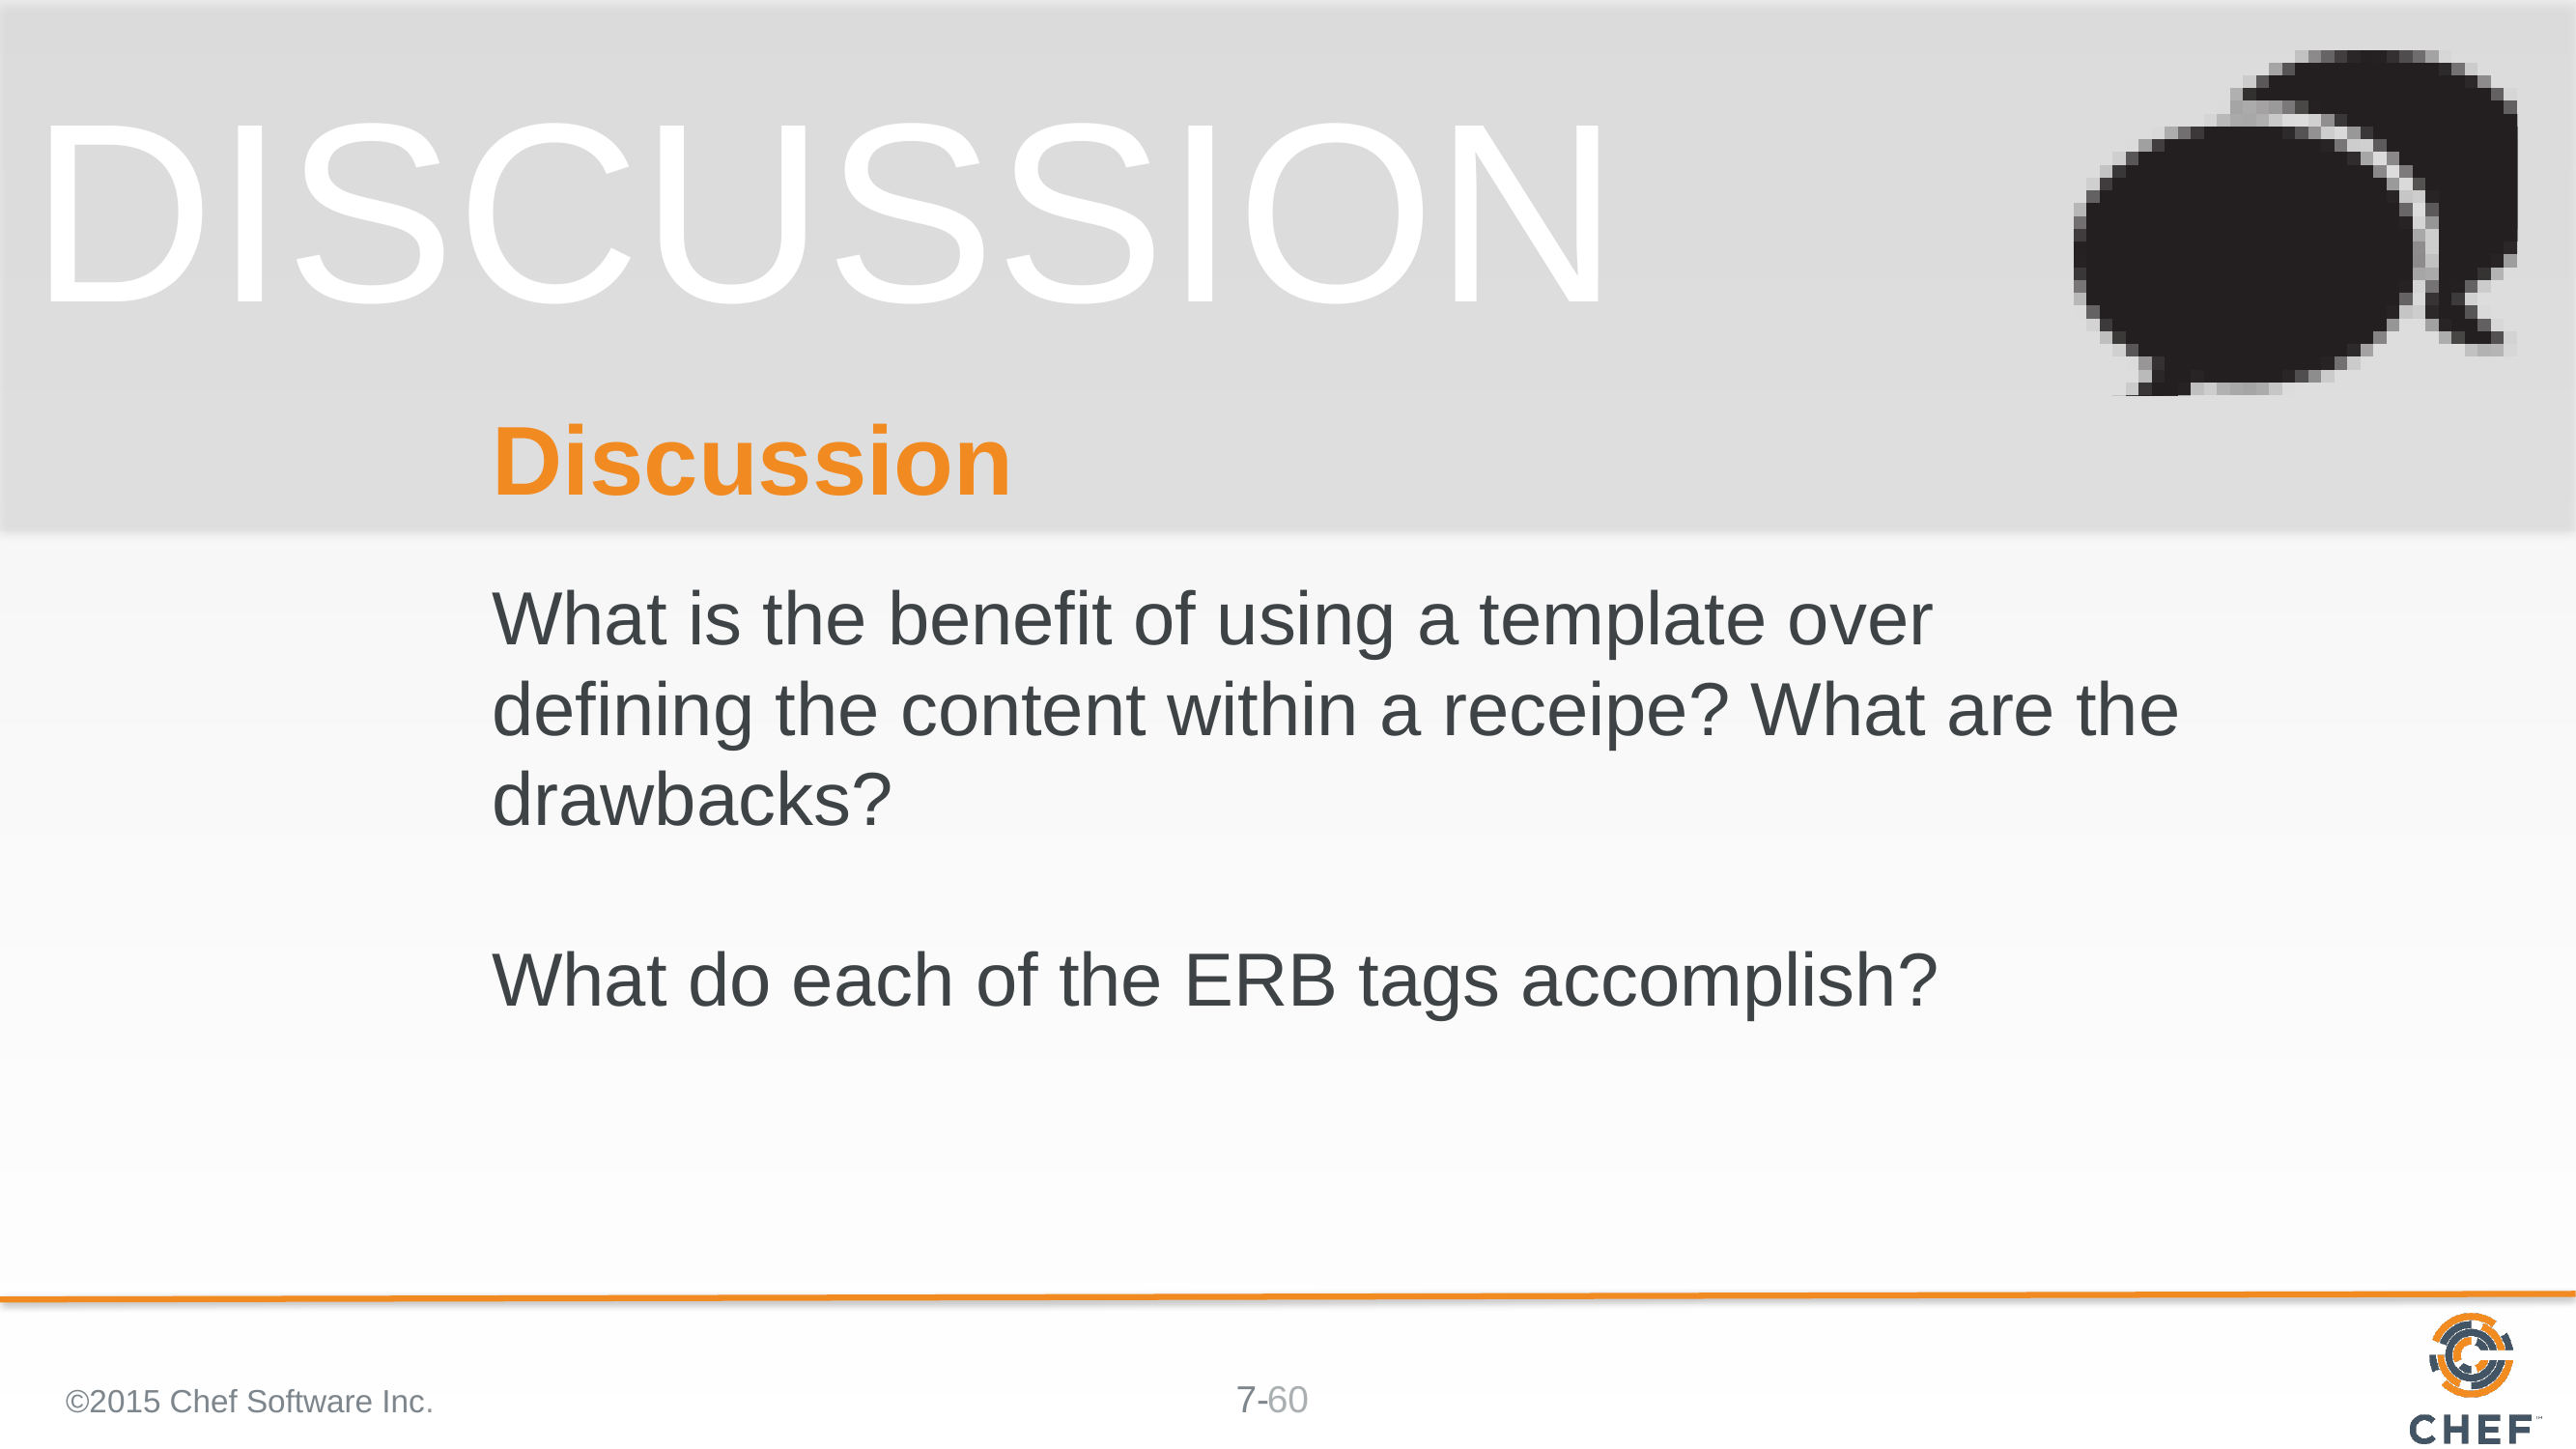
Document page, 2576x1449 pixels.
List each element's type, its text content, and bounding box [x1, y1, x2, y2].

slide_number 60 [998, 1359, 1578, 1437]
picture [2399, 1297, 2550, 1449]
footer ©2015 Chef Software Inc. [51, 1359, 952, 1440]
title Discussion [477, 395, 2217, 531]
subtitle What is the benefit of using a template over defining the content within a receipe? What are the drawbacks? What do each of the ERB tags accomplish? [477, 554, 2217, 1220]
